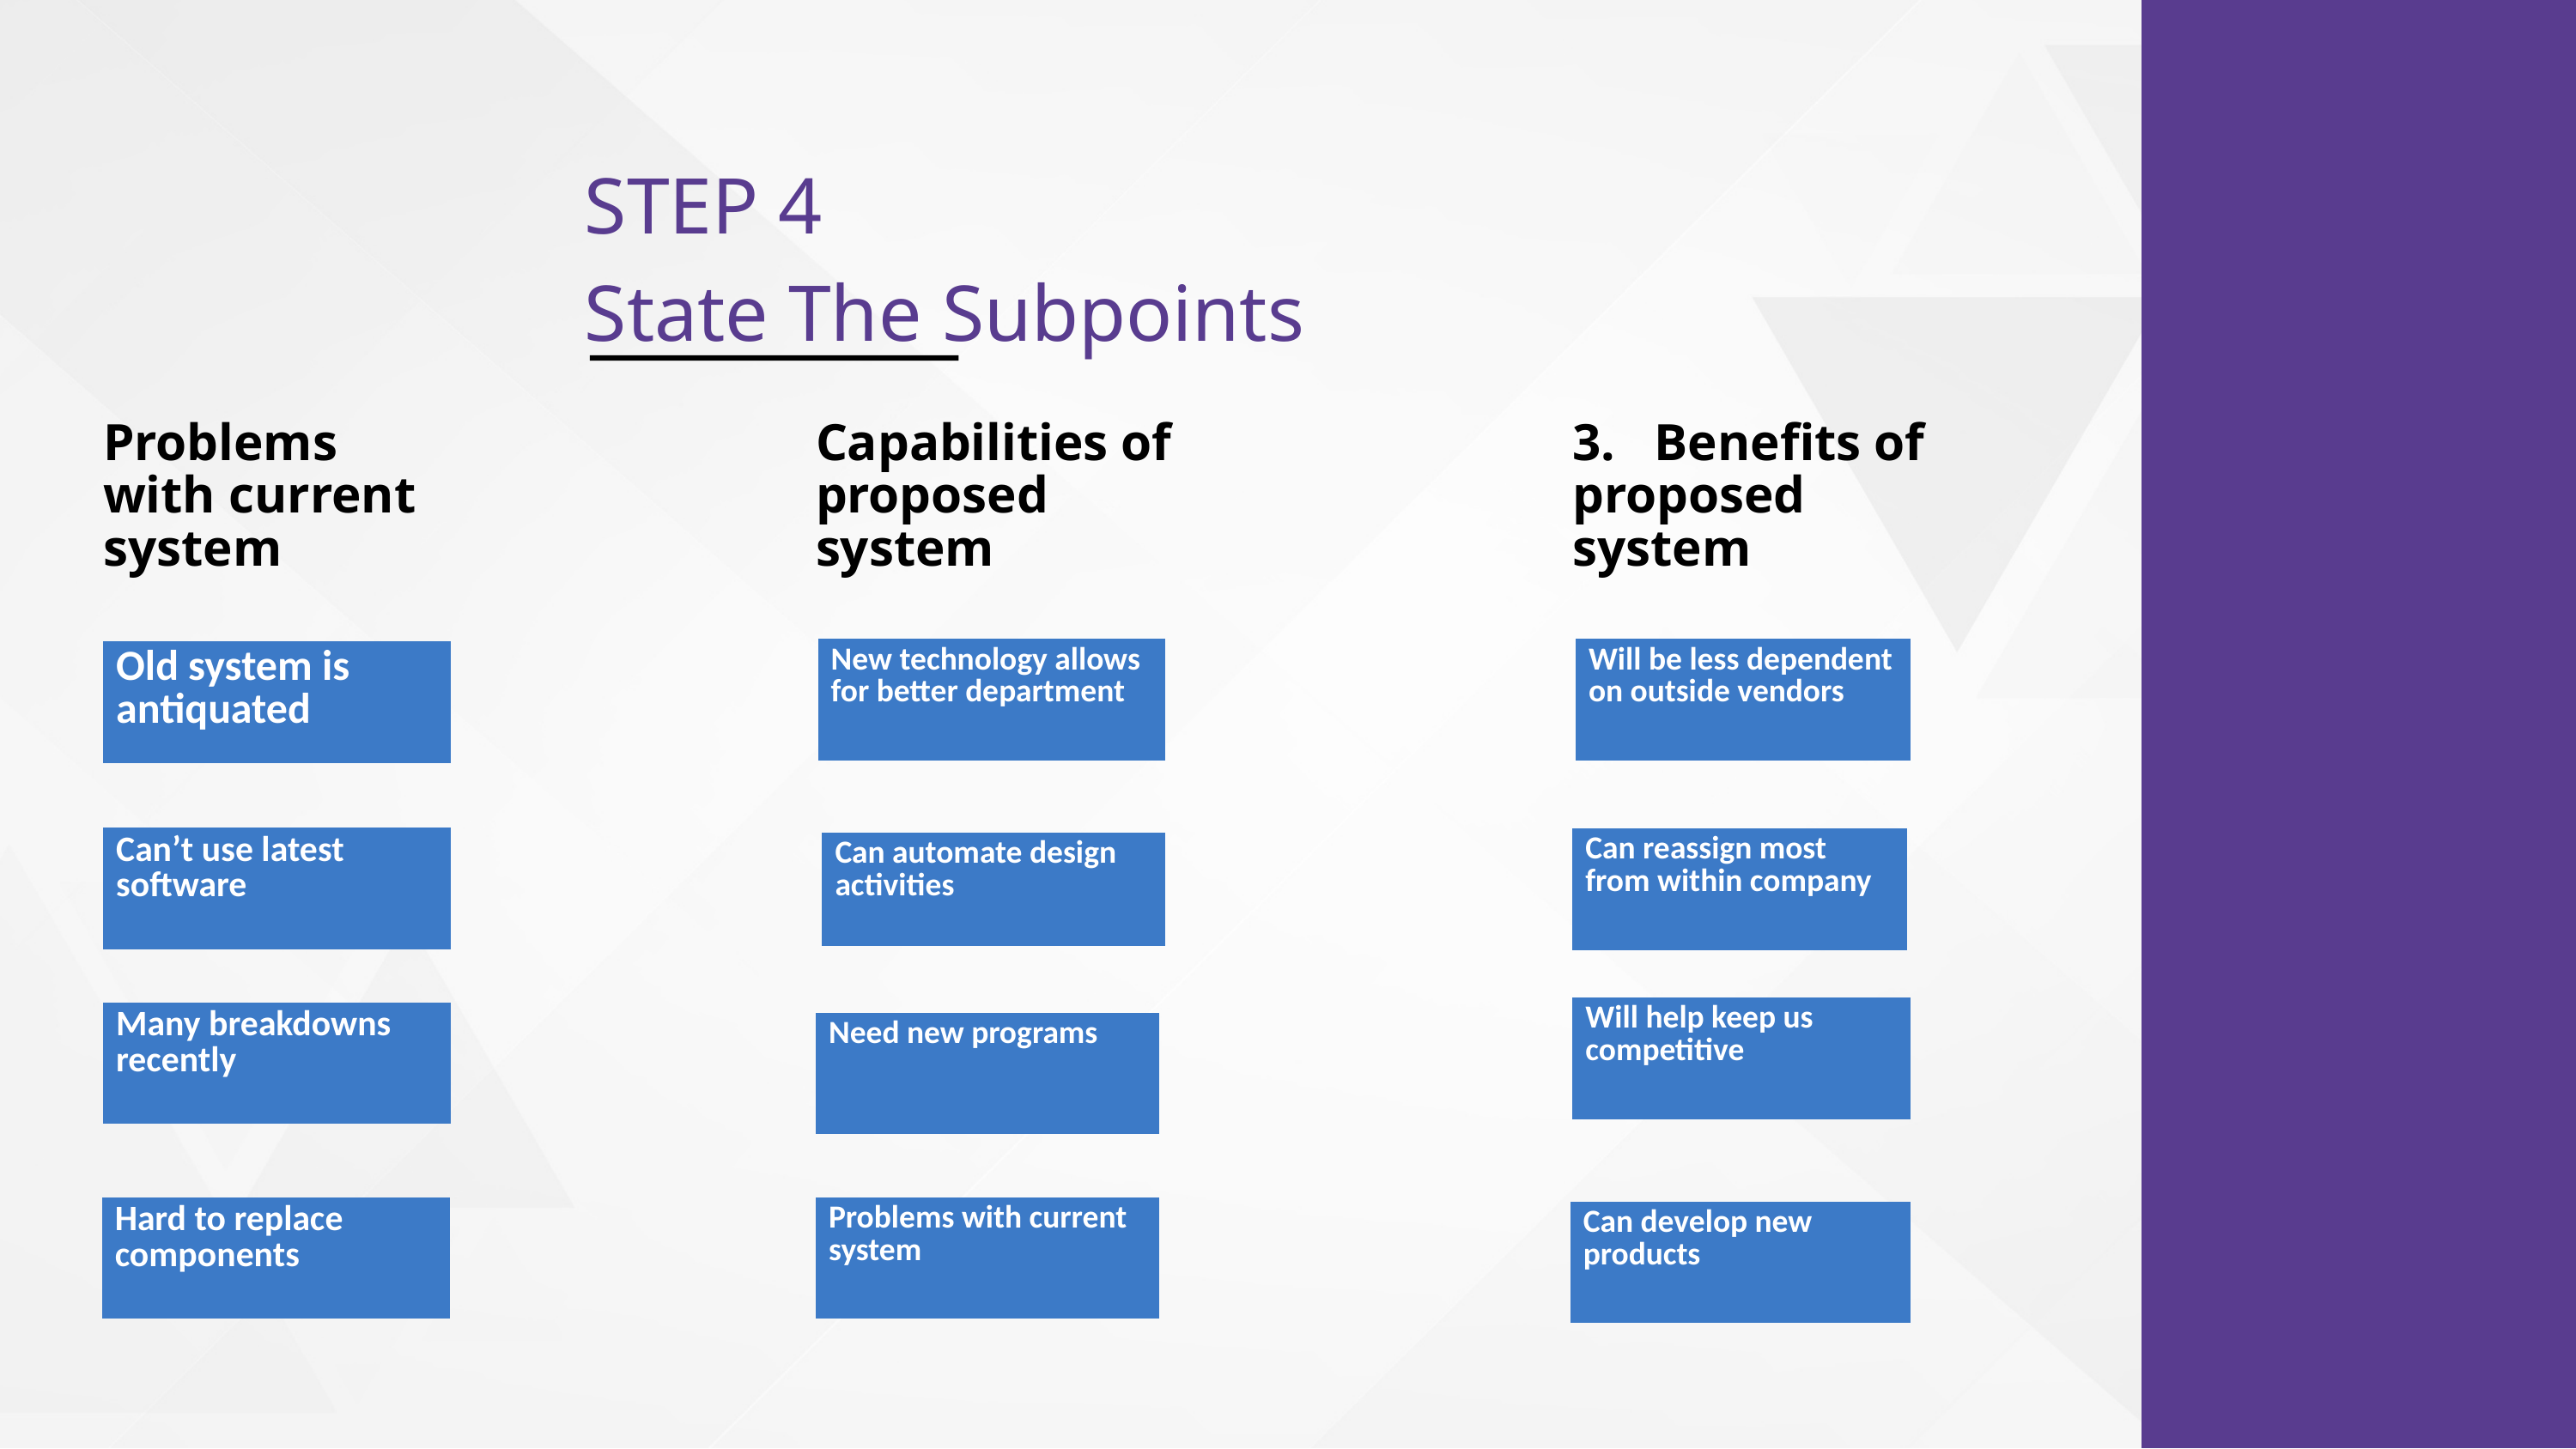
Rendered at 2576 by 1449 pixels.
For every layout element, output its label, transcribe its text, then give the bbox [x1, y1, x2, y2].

table_header Problems with current system [816, 1197, 1159, 1319]
table_header Will help keep us competitive [1572, 997, 1911, 1119]
table_header Need new programs [816, 1013, 1159, 1134]
table_header New technology allows for better department [818, 639, 1165, 761]
text_box Capabilities of proposed system [815, 417, 1230, 576]
table_header Can automate design activities [822, 833, 1165, 946]
text_box [0, 0, 2141, 1448]
table_header Many breakdowns recently [103, 1003, 451, 1124]
text_box STEP 4 State The Subpoints [584, 141, 1573, 357]
table_header Old system is antiquated [103, 641, 451, 763]
table_header Can develop new products [1571, 1202, 1911, 1323]
table_header Hard to replace components [102, 1197, 450, 1319]
table_header Will be less dependent on outside vendors [1576, 639, 1911, 761]
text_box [2141, 0, 2576, 1449]
table_header Can’t use latest software [103, 828, 451, 949]
text_box Problems with current system [103, 417, 426, 576]
text_box 3. Benefits of proposed system [1572, 417, 1970, 576]
table_header Can reassign most from within company [1572, 828, 1907, 950]
